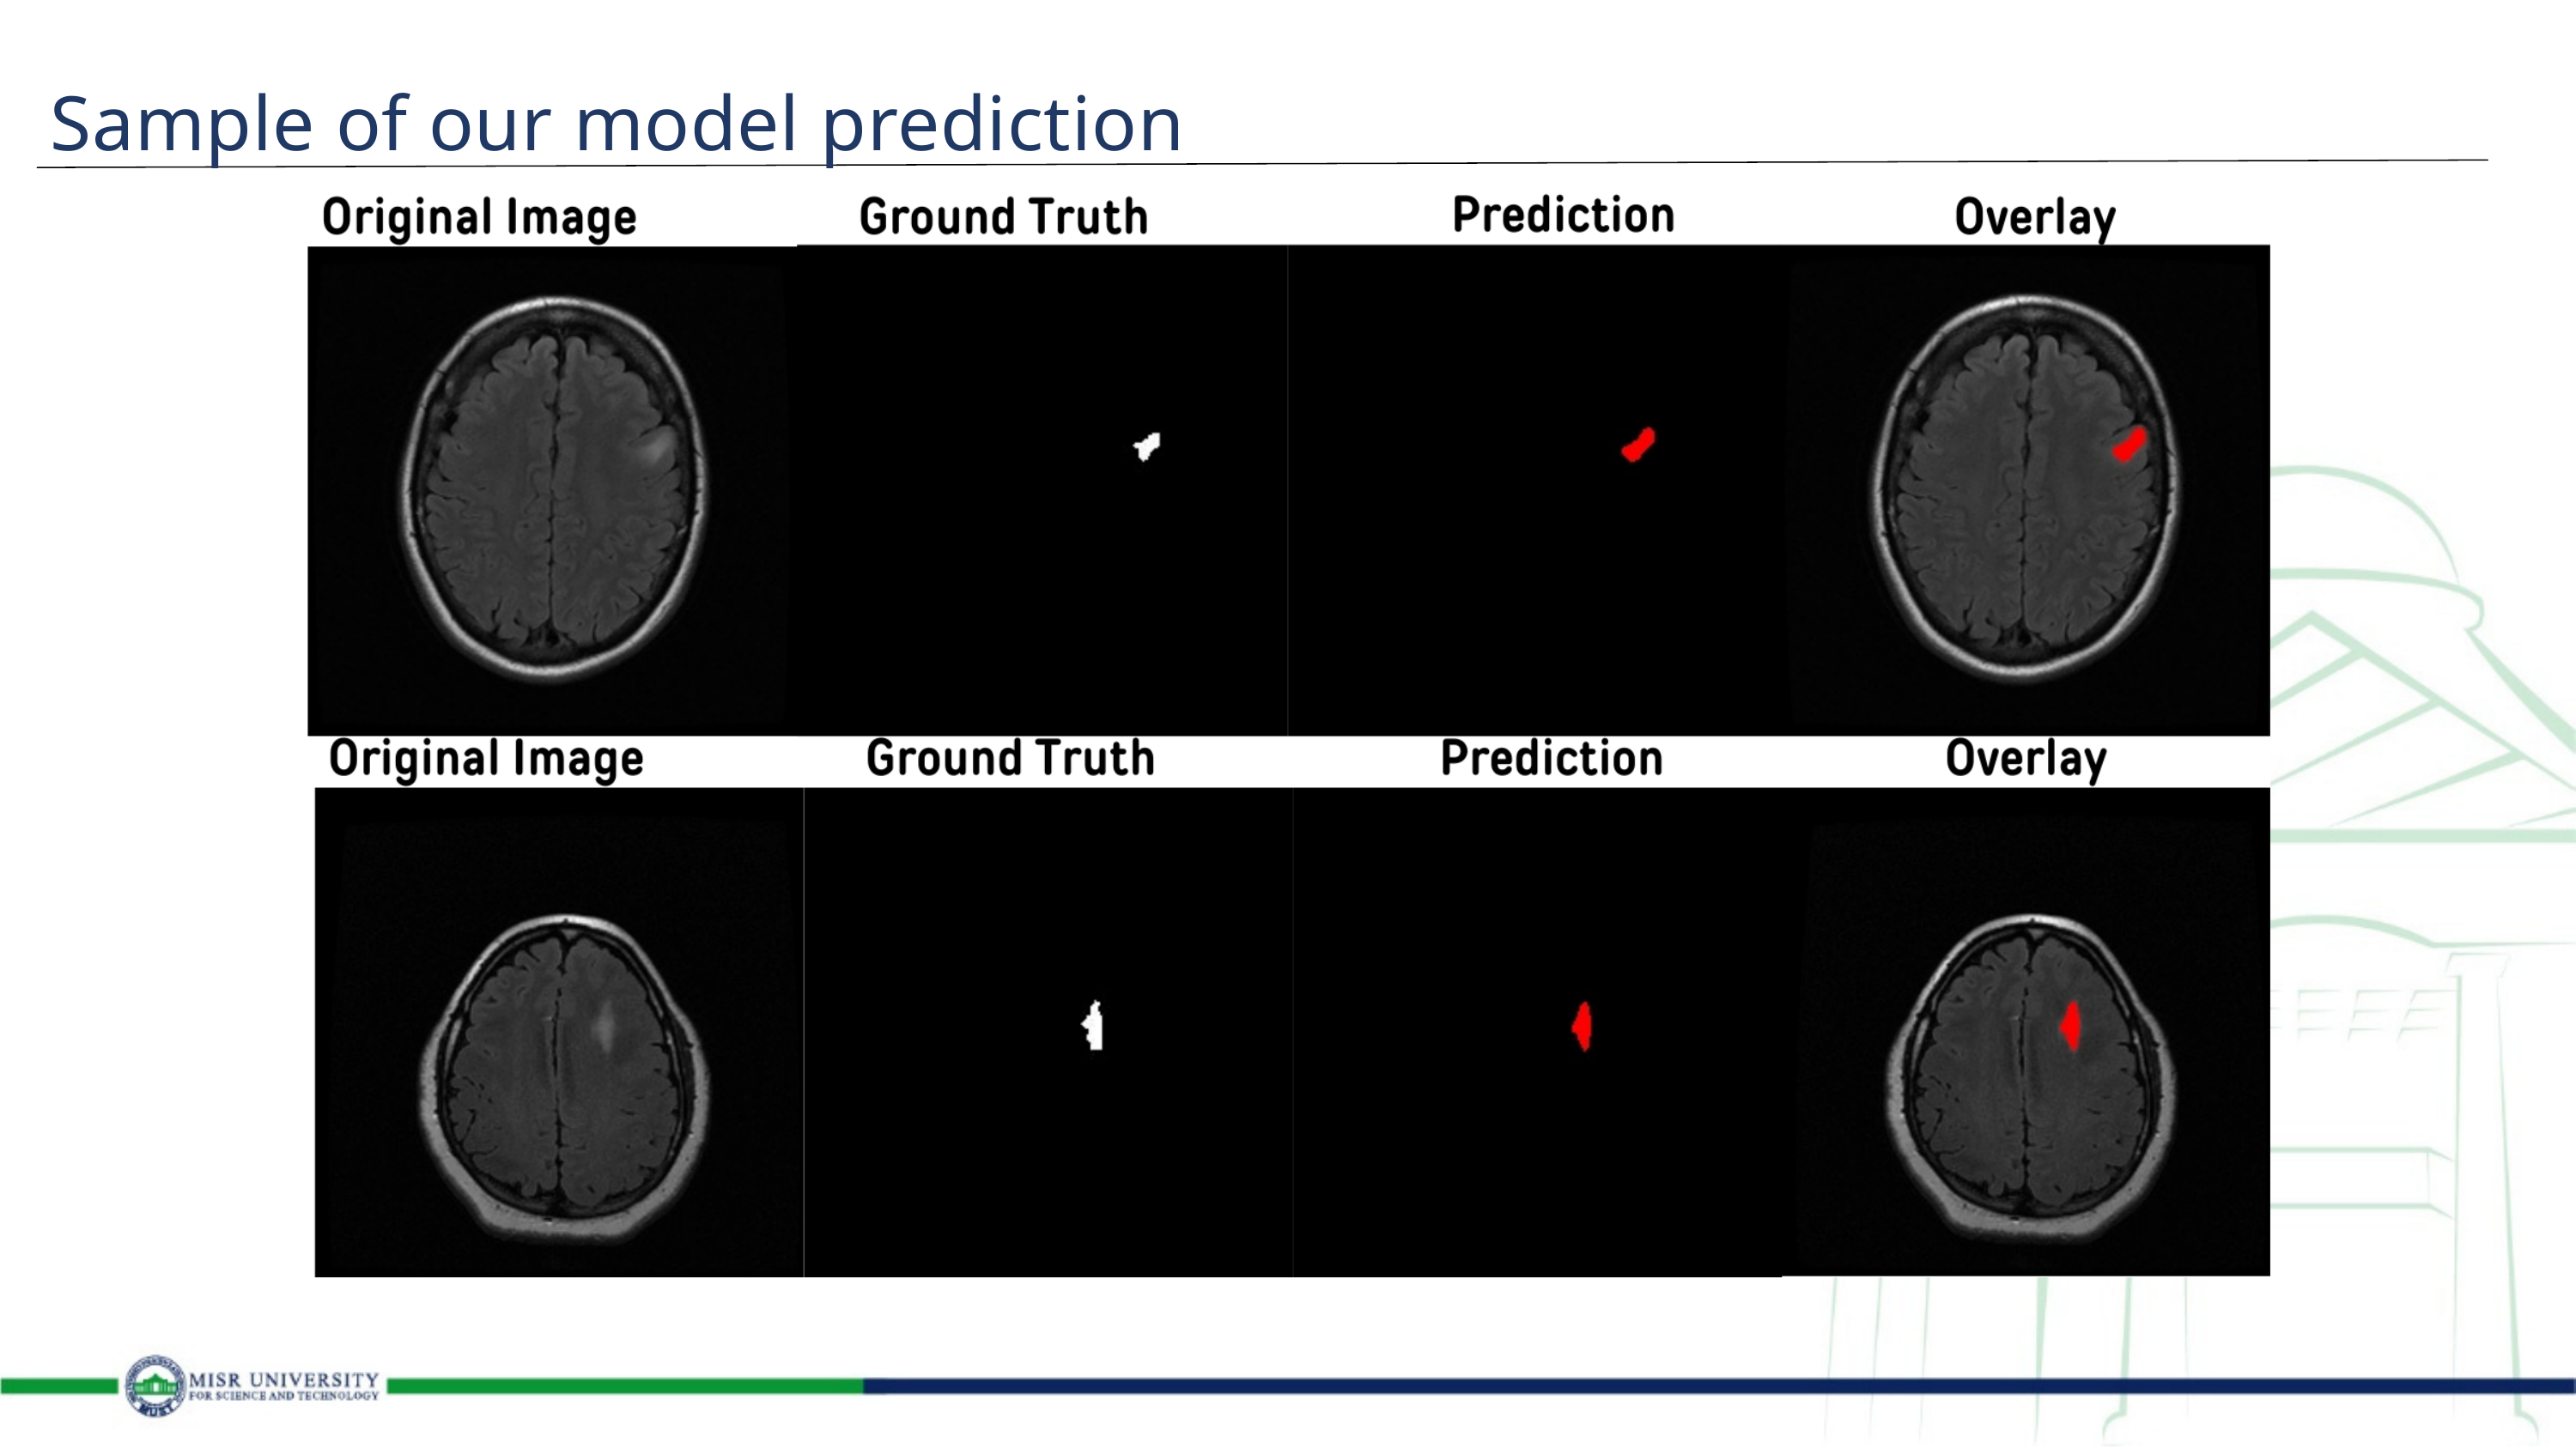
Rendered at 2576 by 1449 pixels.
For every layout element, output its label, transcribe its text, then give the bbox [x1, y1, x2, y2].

text_box [0, 0, 2576, 1446]
picture [306, 168, 2270, 1277]
text_box Sample of our model prediction [50, 76, 1438, 167]
